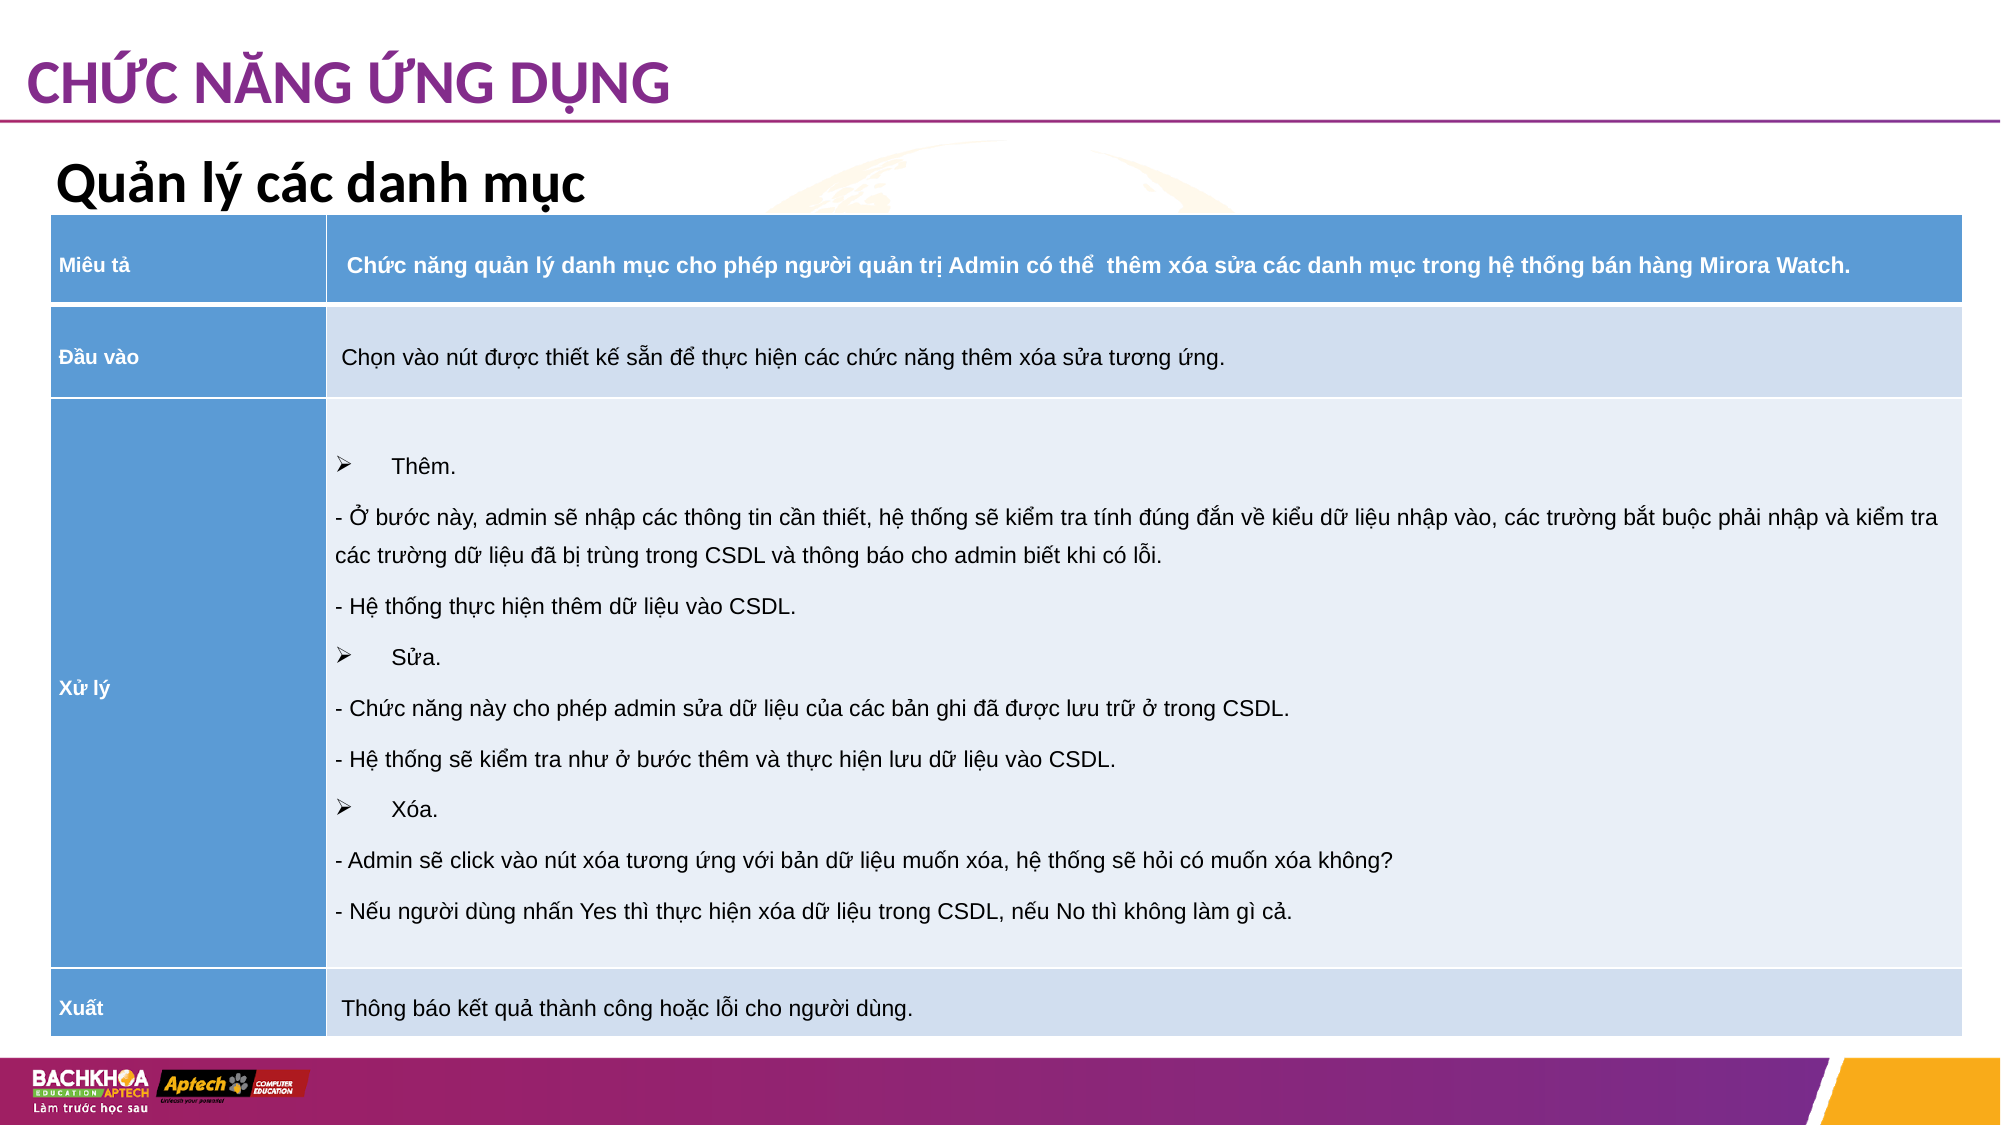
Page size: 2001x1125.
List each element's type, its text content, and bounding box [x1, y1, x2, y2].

title CHỨC NĂNG ỨNG DỤNG [12, 0, 1738, 137]
table_cell Thông báo kết quả thành công hoặc lỗi cho người dùng. [327, 969, 1962, 1036]
picture [0, 0, 2001, 1125]
table_cell Xuất [51, 969, 326, 1036]
table_cell Đầu vào [51, 307, 326, 397]
list Quản lý các danh mục [12, 137, 1963, 1038]
table_cell Xử lý [51, 399, 326, 967]
table_cell Thêm. - Ở bước này, admin sẽ nhập các thông tin cần thiết, hệ thống sẽ kiểm tra tính đúng đắn về kiểu dữ liệu nhập vào, các trường bắt buộc phải nhập và kiểm tra các trường dữ liệu đã bị trùng trong CSDL và thông báo cho admin biết khi có lỗi. - Hệ thống thực hiện thêm dữ liệu vào CSDL. Sửa. - Chức năng này cho phép admin sửa dữ liệu của các bản ghi đã được lưu trữ ở trong CSDL. - Hệ thống sẽ kiểm tra như ở bước thêm và thực hiện lưu dữ liệu vào CSDL. Xóa. - Admin sẽ click vào nút xóa tương ứng với bản dữ liệu muốn xóa, hệ thống sẽ hỏi có muốn xóa không? - Nếu người dùng nhấn Yes thì thực hiện xóa dữ liệu trong CSDL, nếu No thì không làm gì cả. [327, 399, 1962, 967]
table_header Chức năng quản lý danh mục cho phép người quản trị Admin có thể thêm xóa sửa các danh mục trong hệ thống bán hàng Mirora Watch. [327, 215, 1962, 302]
table_header Miêu tả [51, 215, 326, 302]
table_cell Chọn vào nút được thiết kế sẵn để thực hiện các chức năng thêm xóa sửa tương ứng. [327, 307, 1962, 397]
